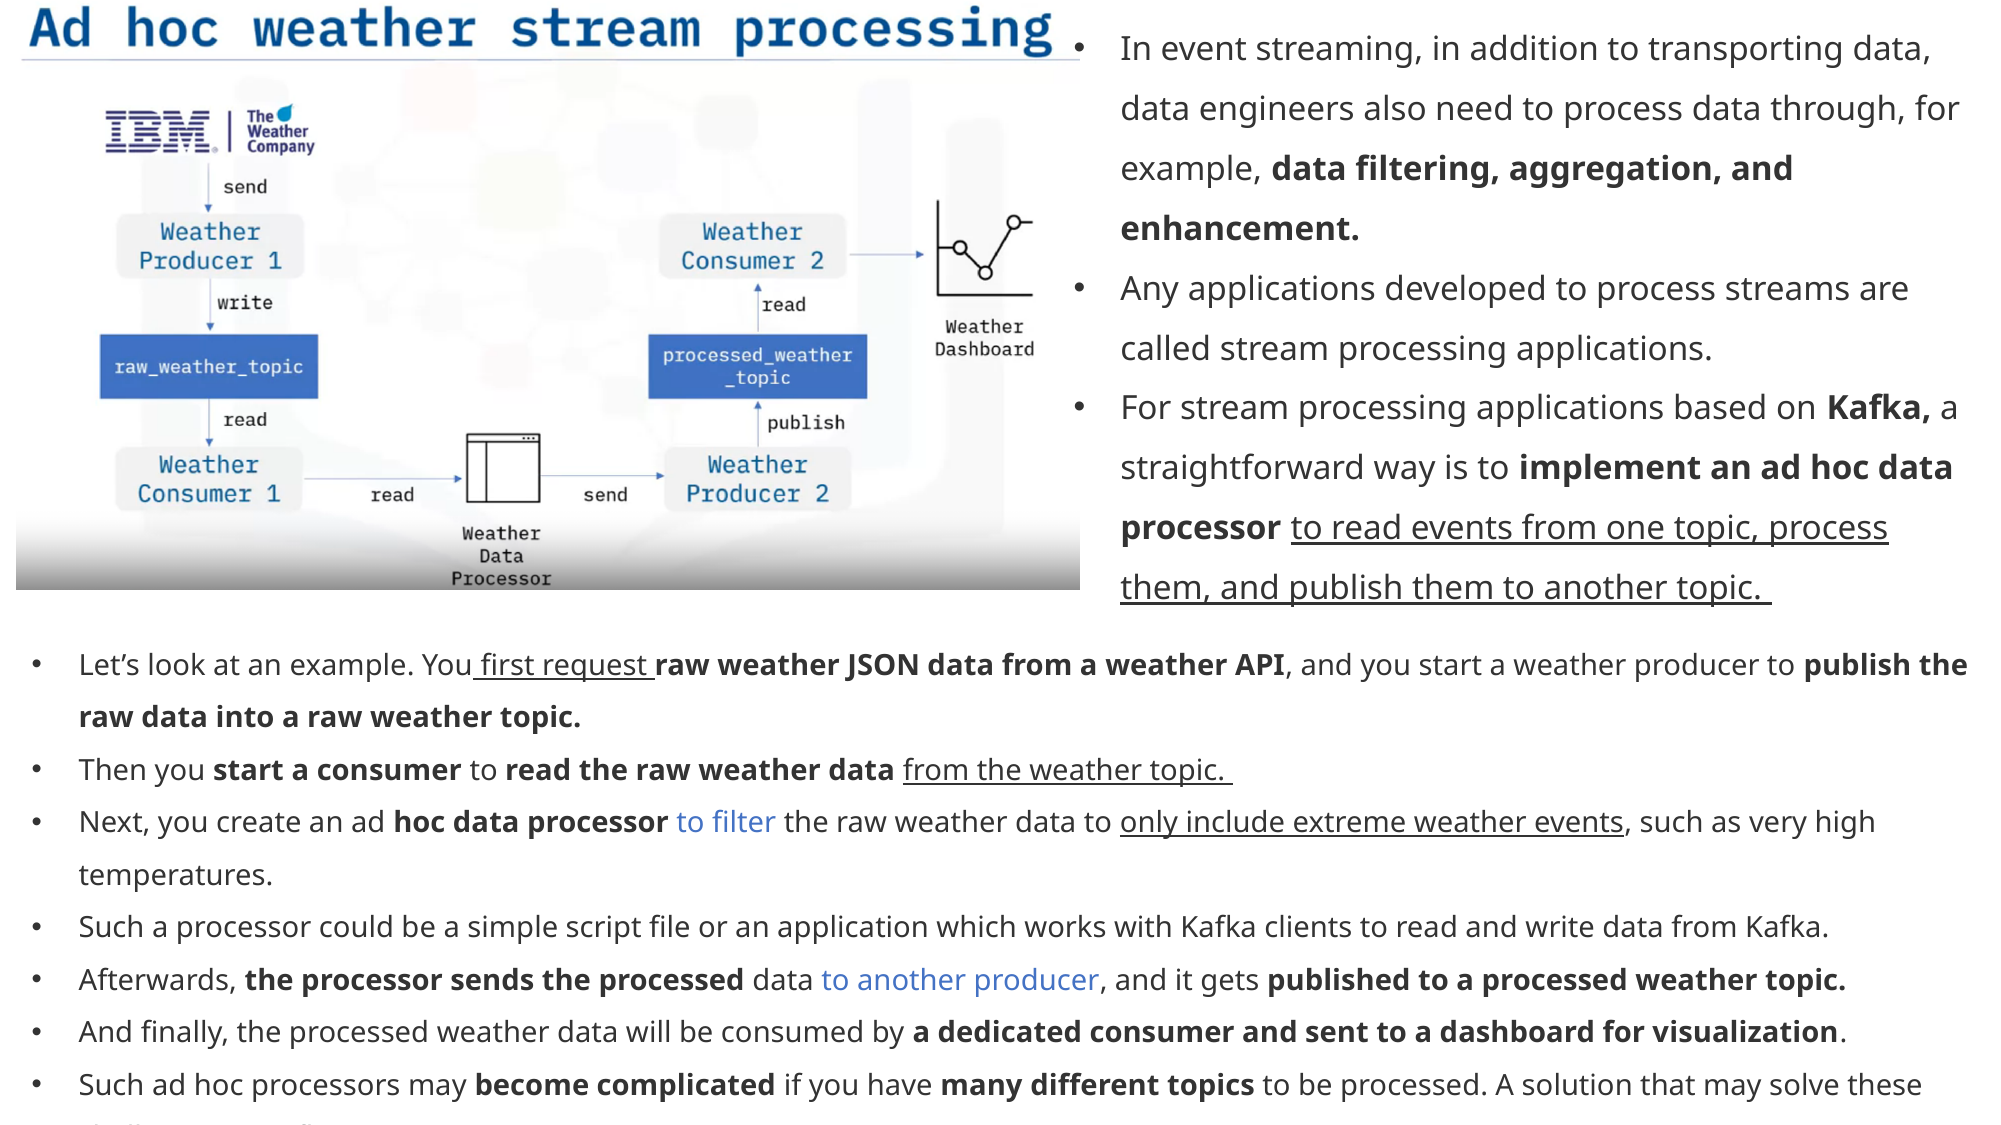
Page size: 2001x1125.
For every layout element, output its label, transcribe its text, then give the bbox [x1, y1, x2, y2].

text_box In event streaming, in addition to transporting data, data engineers also need to process data through, for example, data filtering, aggregation, and enhancement. Any applications developed to process streams are called stream processing applications. For stream processing applications based on Kafka, a straightforward way is to implement an ad hoc data processor to read events from one topic, process them, and publish them to another topic. [1058, 0, 2000, 614]
text_box Let’s look at an example. You first request raw weather JSON data from a weather API, and you start a weather producer to publish the raw data into a raw weather topic. Then you start a consumer to read the raw weather data from the weather topic. Next, you create an ad hoc data processor to filter the raw weather data to only include extreme weather events, such as very high temperatures. Such a processor could be a simple script file or an application which works with Kafka clients to read and write data from Kafka. Afterwards, the processor sends the processed data to another producer, and it gets published to a processed weather topic. And finally, the processed weather data will be consumed by a dedicated consumer and sent to a dashboard for visualization. Such ad hoc processors may become complicated if you have many different topics to be processed. A solution that may solve these challenges is Kafka. [16, 621, 2000, 1125]
picture [16, 0, 1080, 590]
